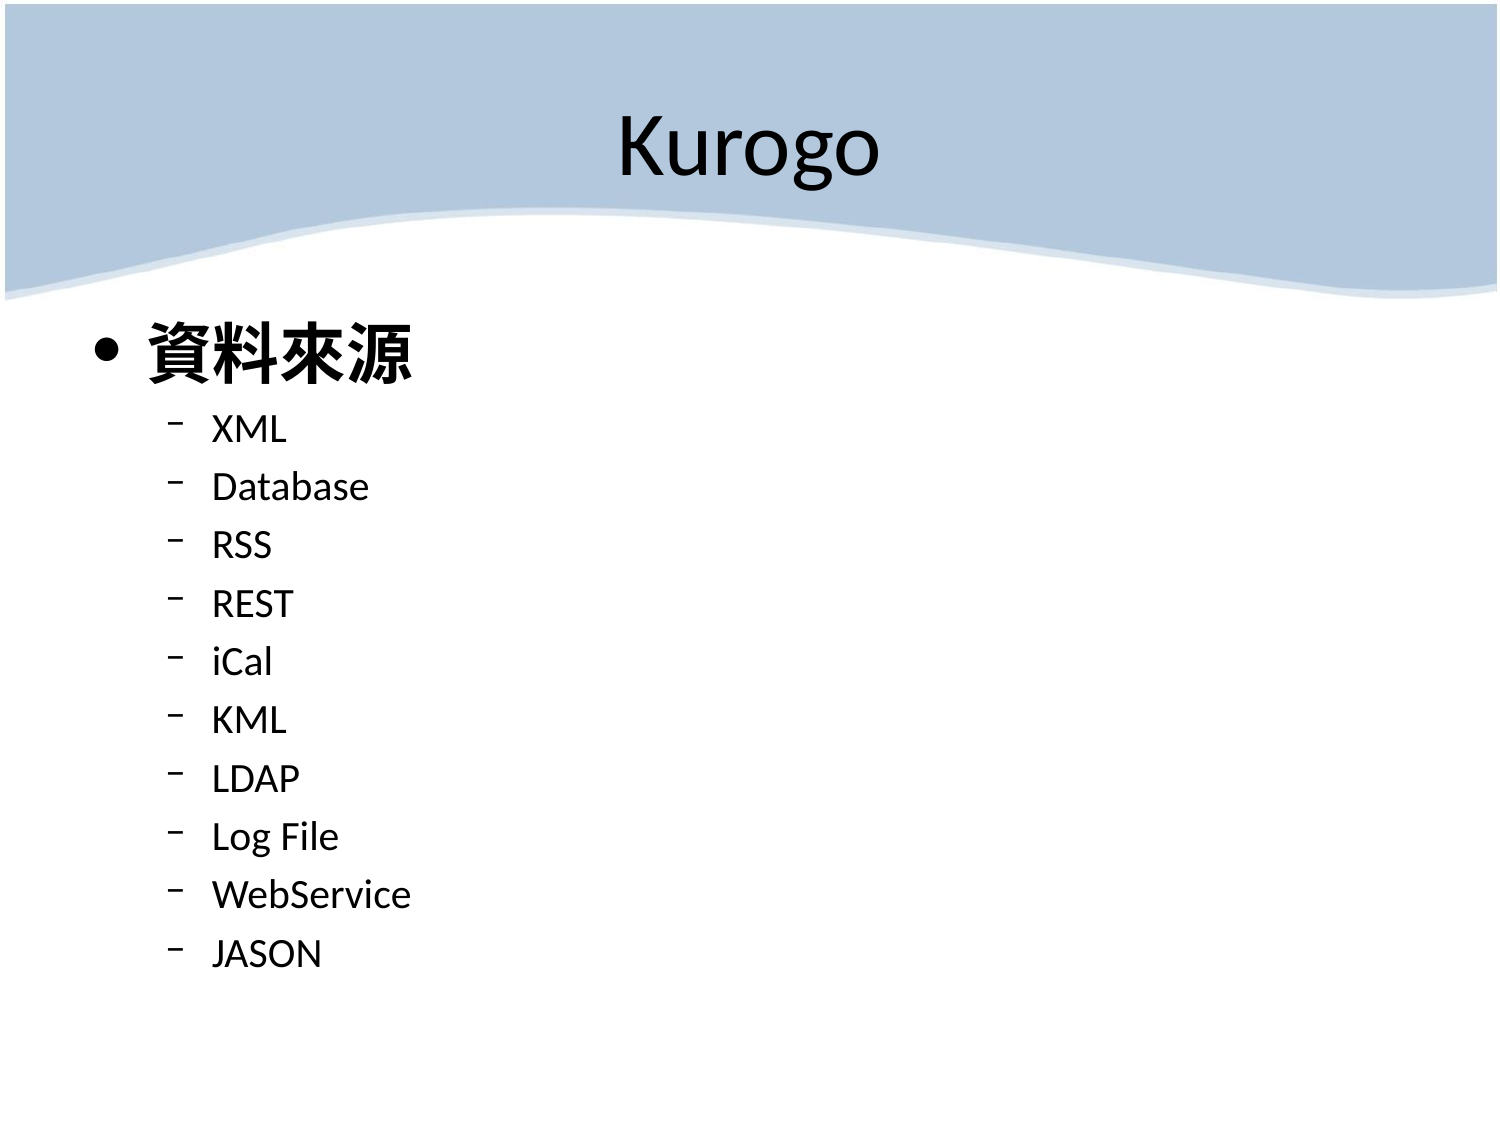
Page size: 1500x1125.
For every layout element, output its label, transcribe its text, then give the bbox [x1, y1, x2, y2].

picture [0, 0, 1500, 1125]
title Kurogo [75, 45, 1425, 233]
list 資料來源 XML Database RSS REST iCal KML LDAP Log File WebService JASON [75, 304, 1425, 1048]
